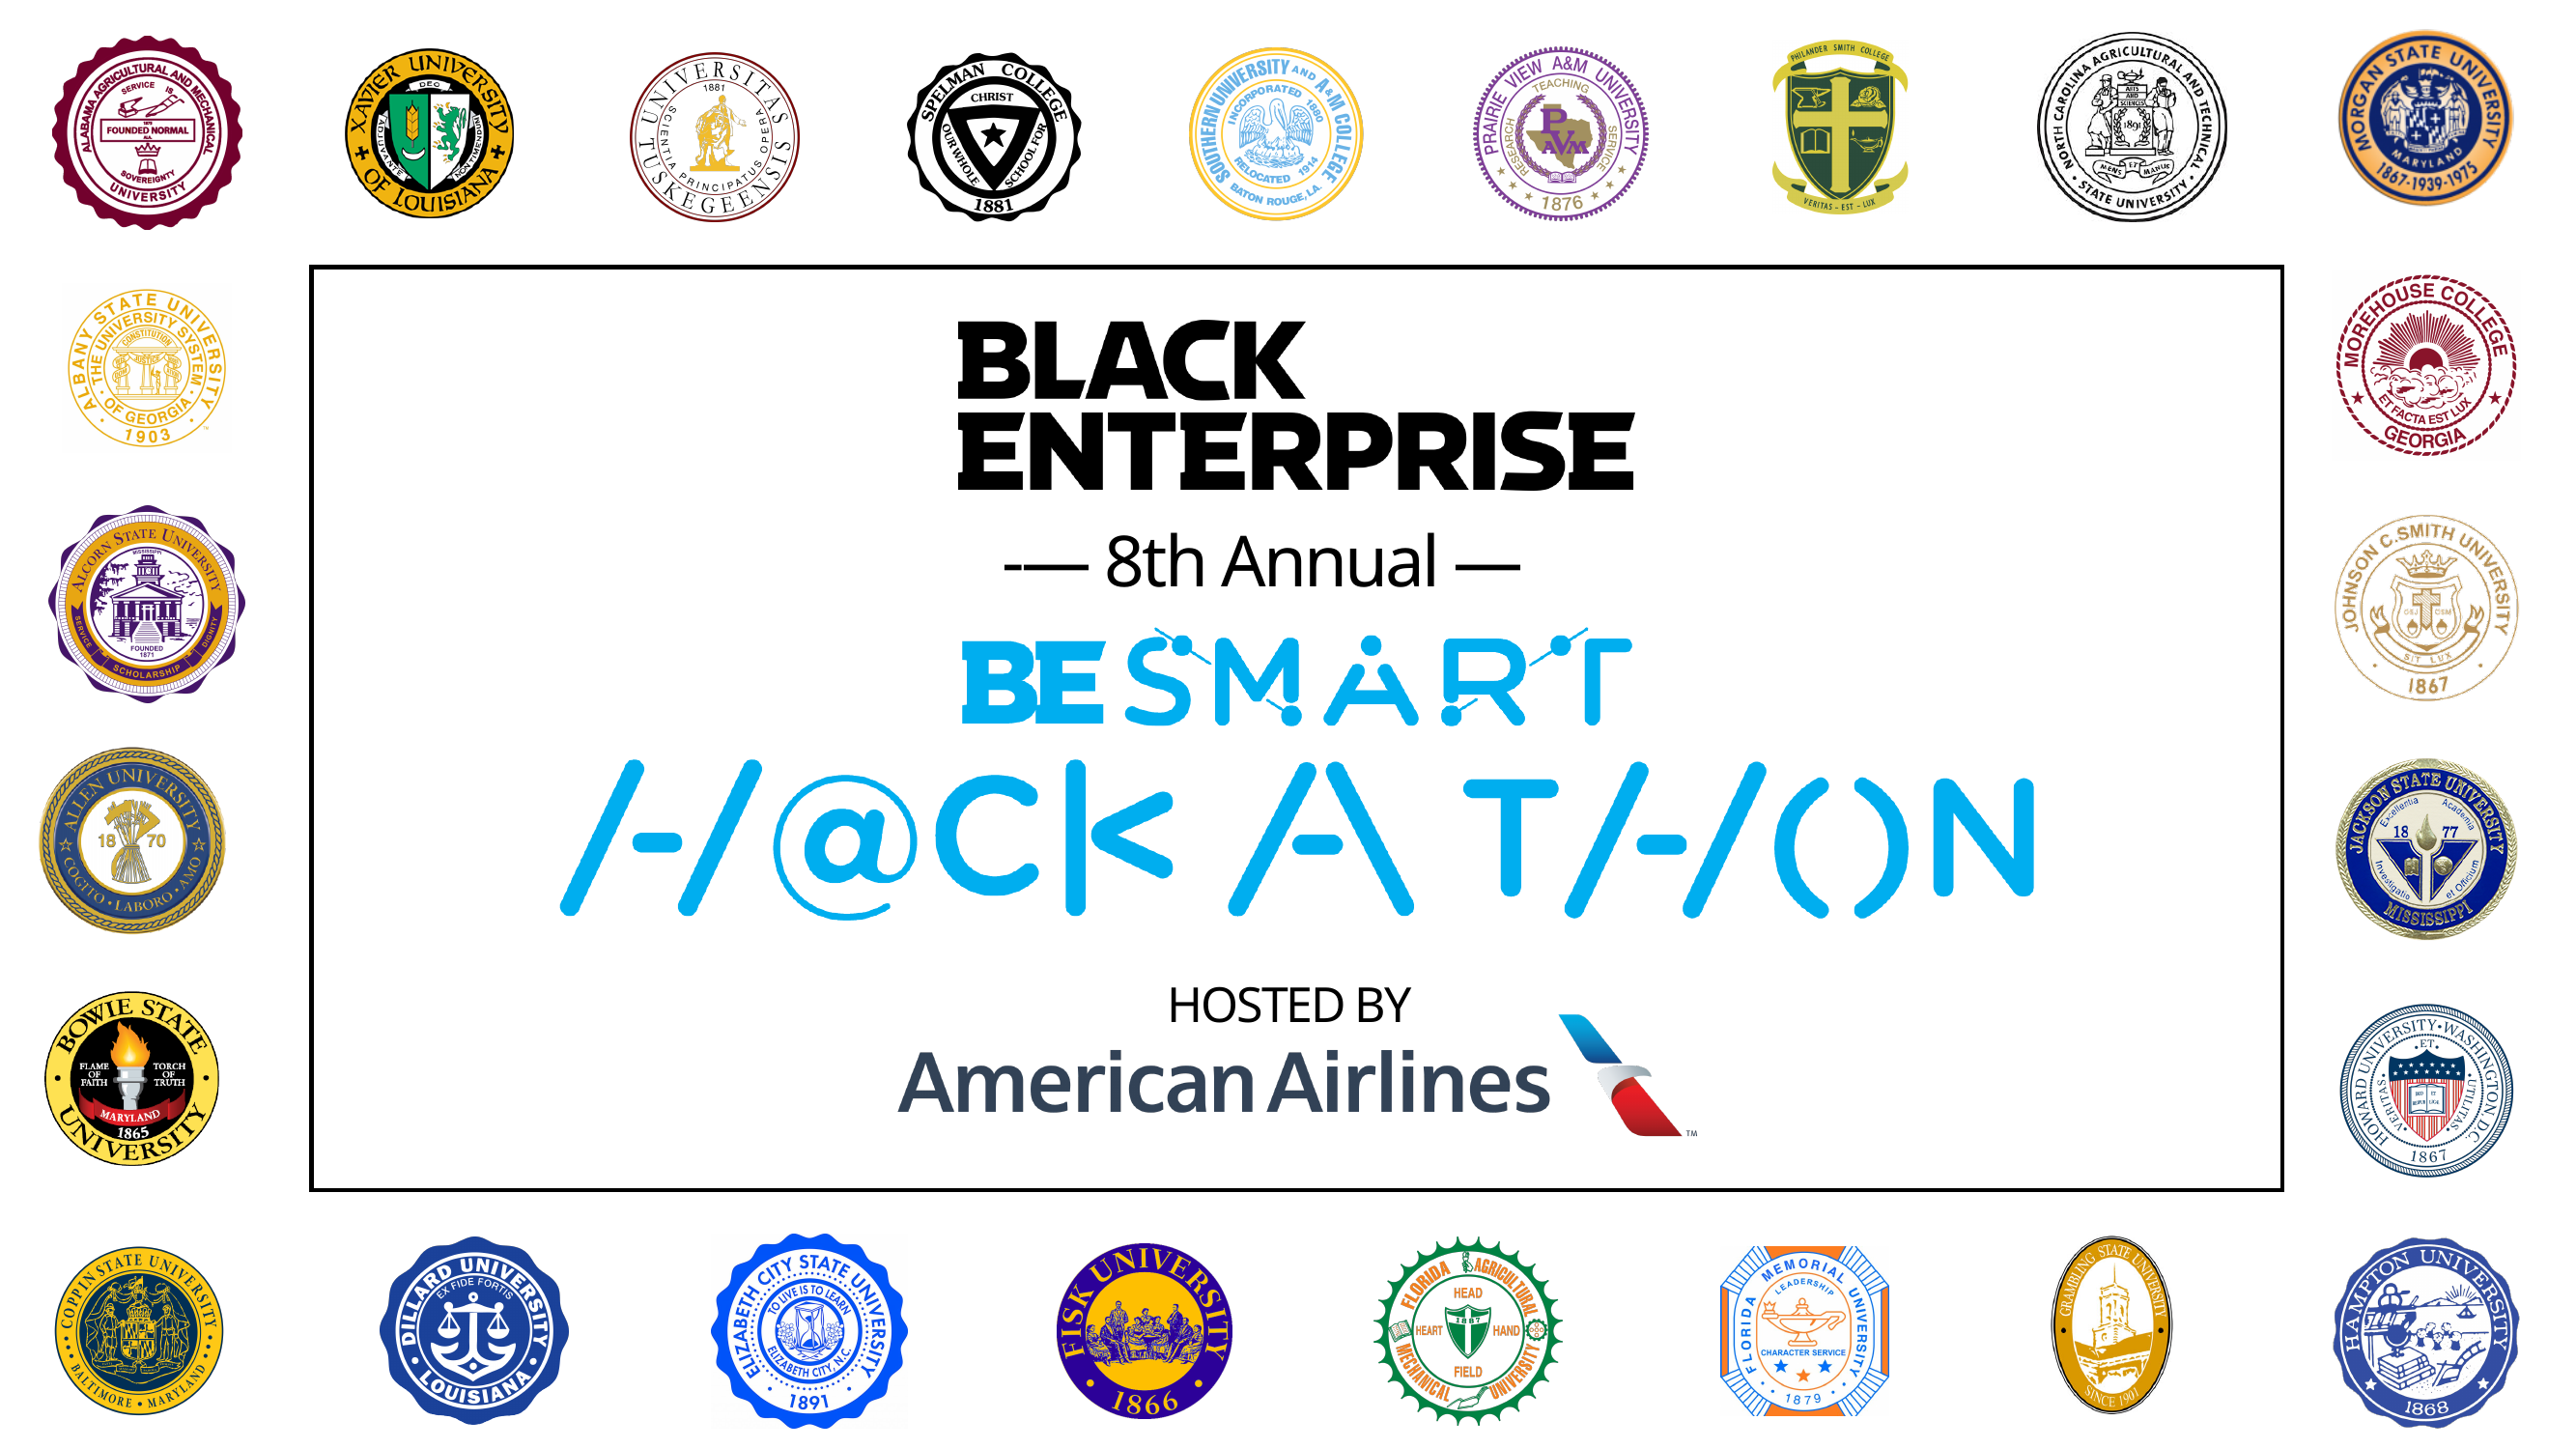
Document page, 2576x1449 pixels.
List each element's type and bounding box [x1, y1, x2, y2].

picture [54, 1246, 224, 1416]
picture [906, 52, 1082, 222]
picture [2037, 32, 2227, 222]
picture [33, 736, 231, 947]
picture [2331, 512, 2521, 702]
picture [2046, 1234, 2176, 1416]
picture [344, 48, 515, 218]
picture [1188, 45, 1364, 221]
picture [2331, 270, 2521, 461]
text_box [559, 320, 2035, 1146]
picture [2338, 1003, 2514, 1179]
picture [1771, 39, 1909, 214]
text_box [311, 267, 2282, 1191]
picture [44, 990, 220, 1166]
picture [1473, 45, 1649, 221]
picture [47, 505, 245, 703]
picture [710, 1234, 909, 1429]
picture [380, 1236, 570, 1425]
picture [62, 283, 232, 453]
picture [629, 52, 800, 222]
picture [2334, 756, 2519, 941]
picture [2307, 22, 2545, 213]
picture [1719, 1246, 1890, 1416]
picture [2331, 1236, 2521, 1432]
picture [1373, 1236, 1564, 1426]
picture [1057, 1243, 1232, 1419]
picture [52, 36, 242, 258]
